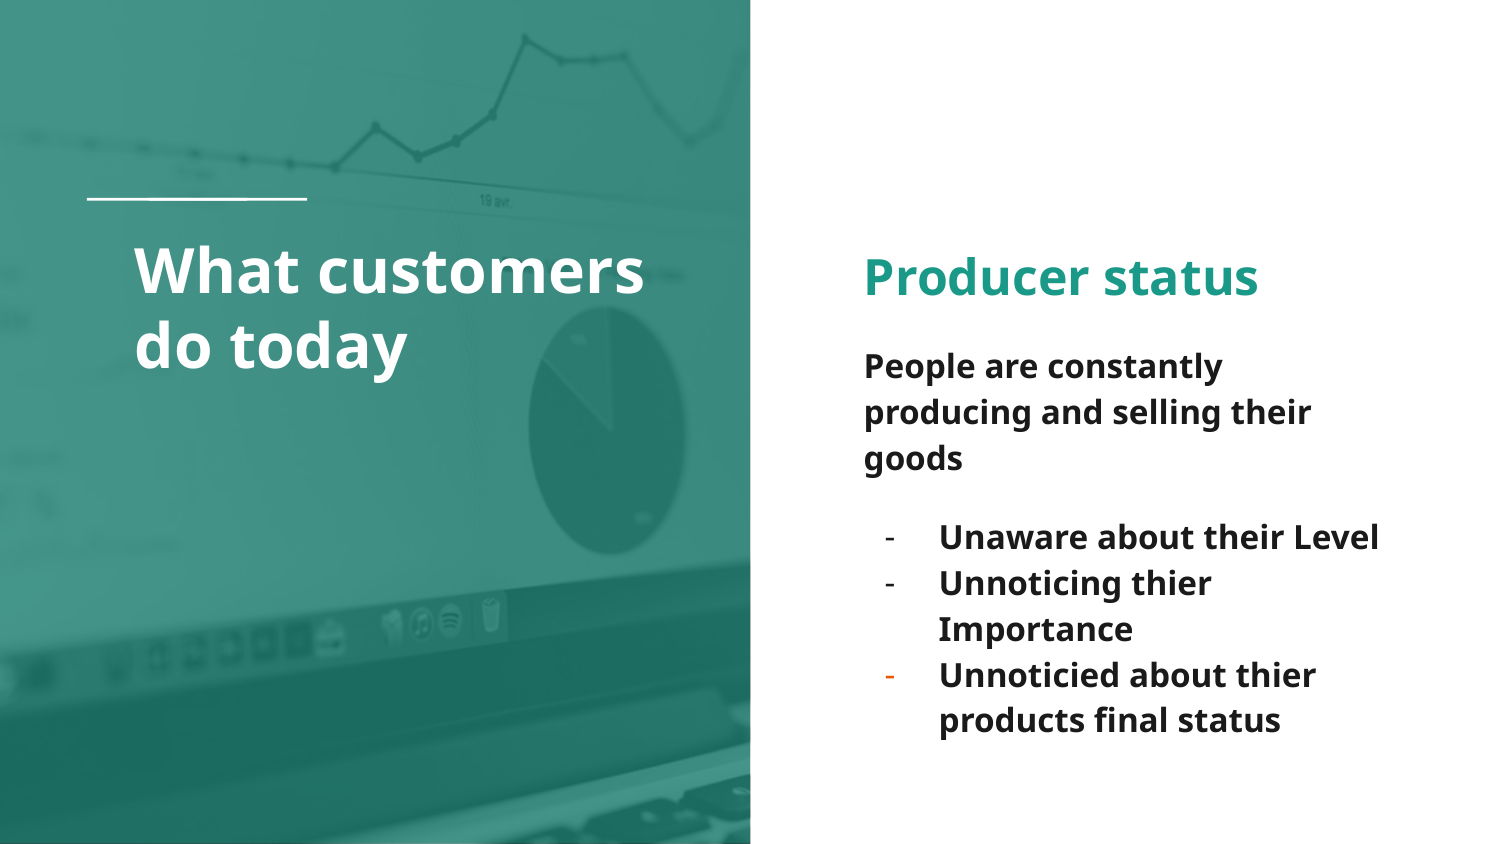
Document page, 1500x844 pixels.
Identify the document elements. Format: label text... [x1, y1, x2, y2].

title What customers do today [119, 216, 662, 494]
list Producer status People are constantly producing and selling their goods Unaware about their Level Unnoticing thier Importance Unnoticied about thier products final status [848, 221, 1403, 719]
